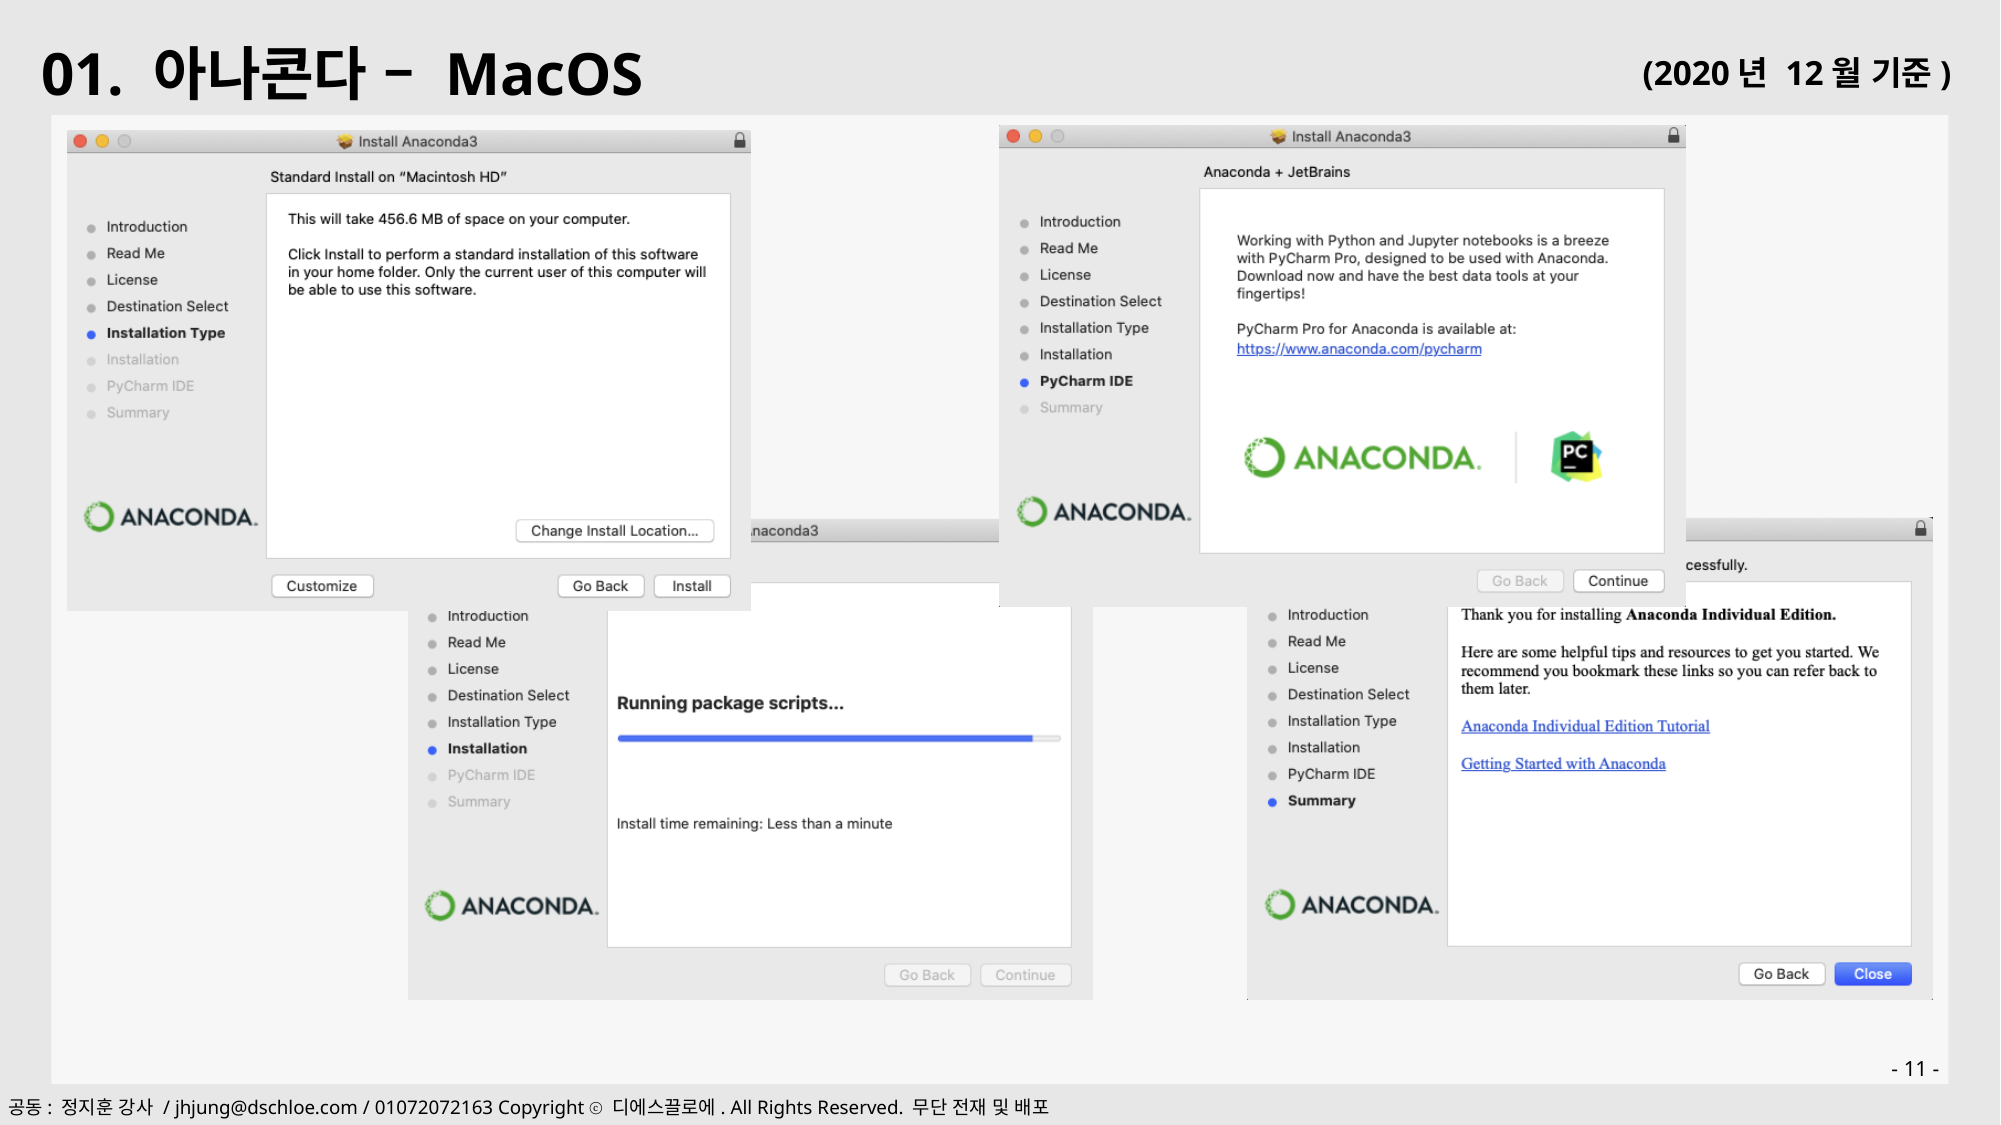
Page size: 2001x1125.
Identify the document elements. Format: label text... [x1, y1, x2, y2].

slide_number - 11 - [1504, 1039, 1955, 1100]
picture [67, 125, 1933, 1000]
text_box (2020년 12월 기준) [1627, 45, 1967, 100]
text_box 01. 아나콘다 – MacOS [26, 30, 659, 115]
